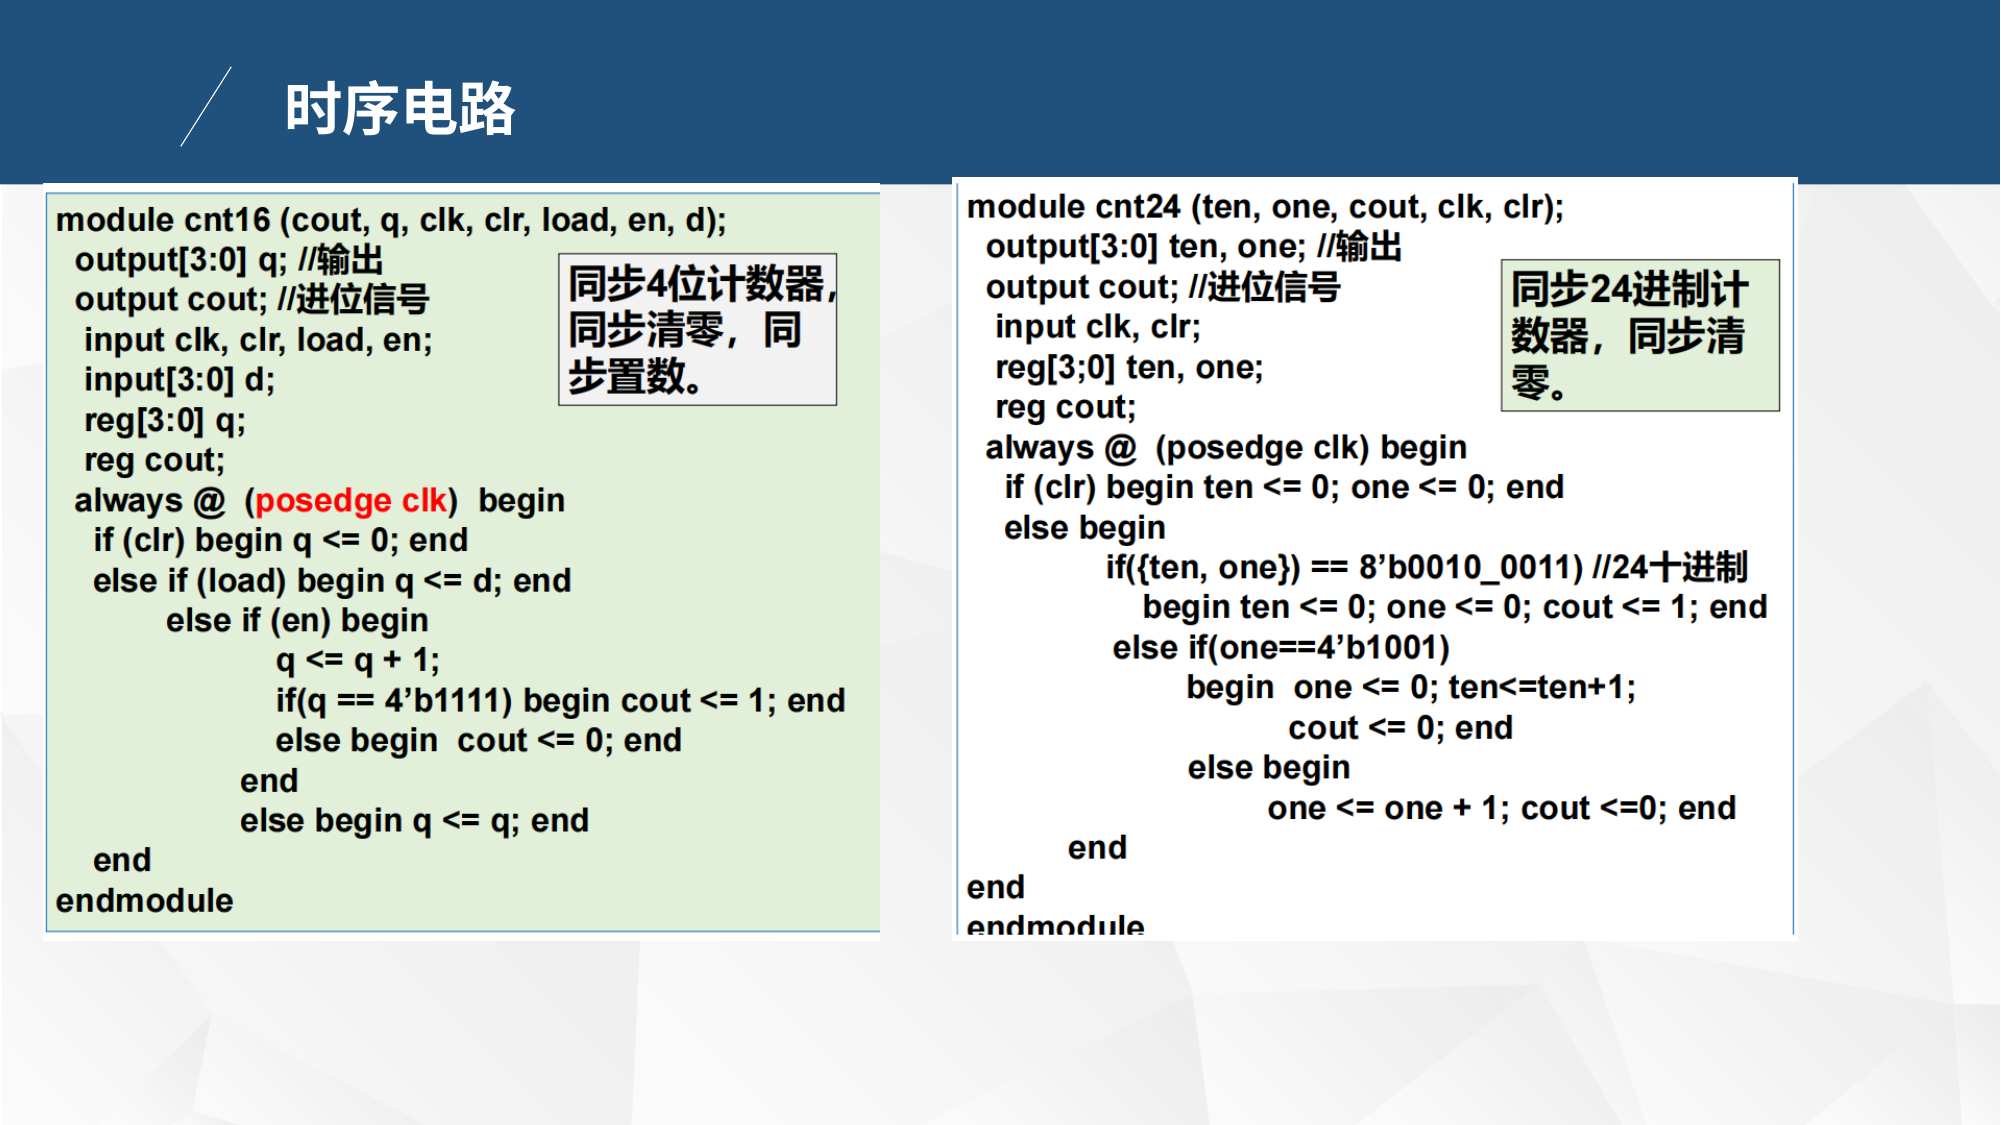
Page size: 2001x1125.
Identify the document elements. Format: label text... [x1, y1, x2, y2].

text_box 时序电路 [269, 64, 800, 150]
picture [0, 0, 2001, 1125]
